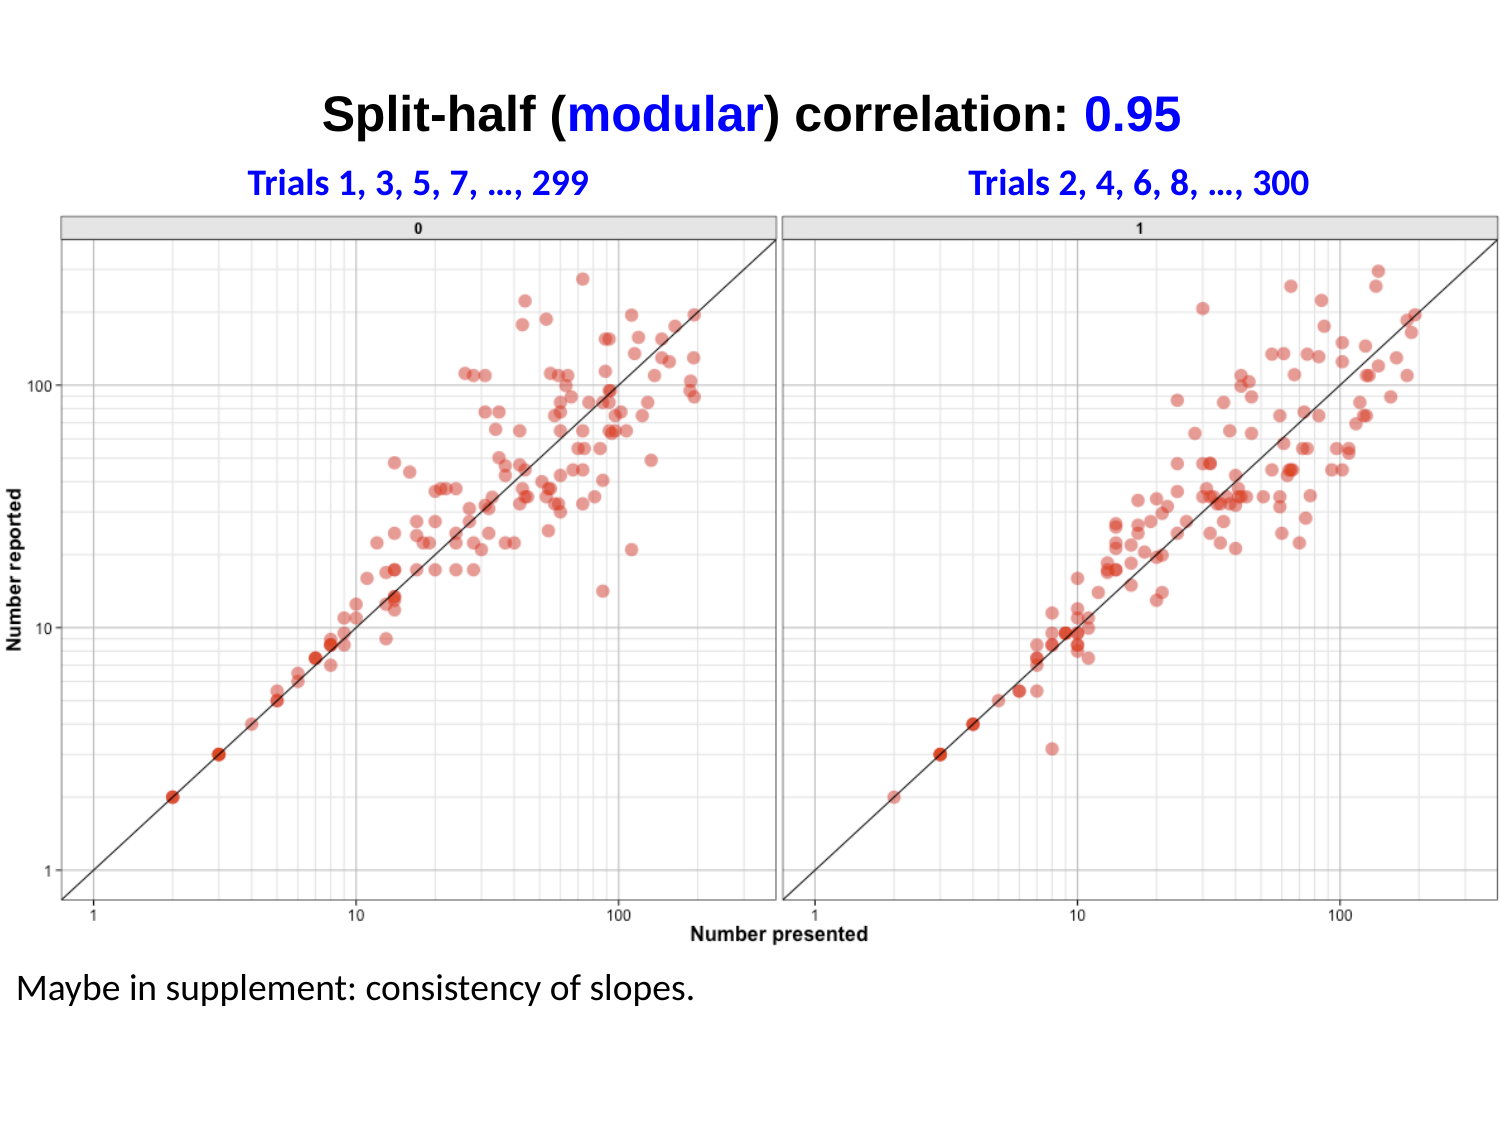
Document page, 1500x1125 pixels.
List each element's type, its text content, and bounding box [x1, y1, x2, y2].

text_box Trials 1, 3, 5, 7, …, 299 [58, 150, 778, 209]
text_box Split-half (modular) correlation: 0.95 [1, 74, 1500, 150]
text_box Trials 2, 4, 6, 8, …, 300 [778, 150, 1500, 209]
text_box Maybe in supplement: consistency of slopes. [1, 958, 1500, 1016]
picture [0, 210, 1500, 950]
